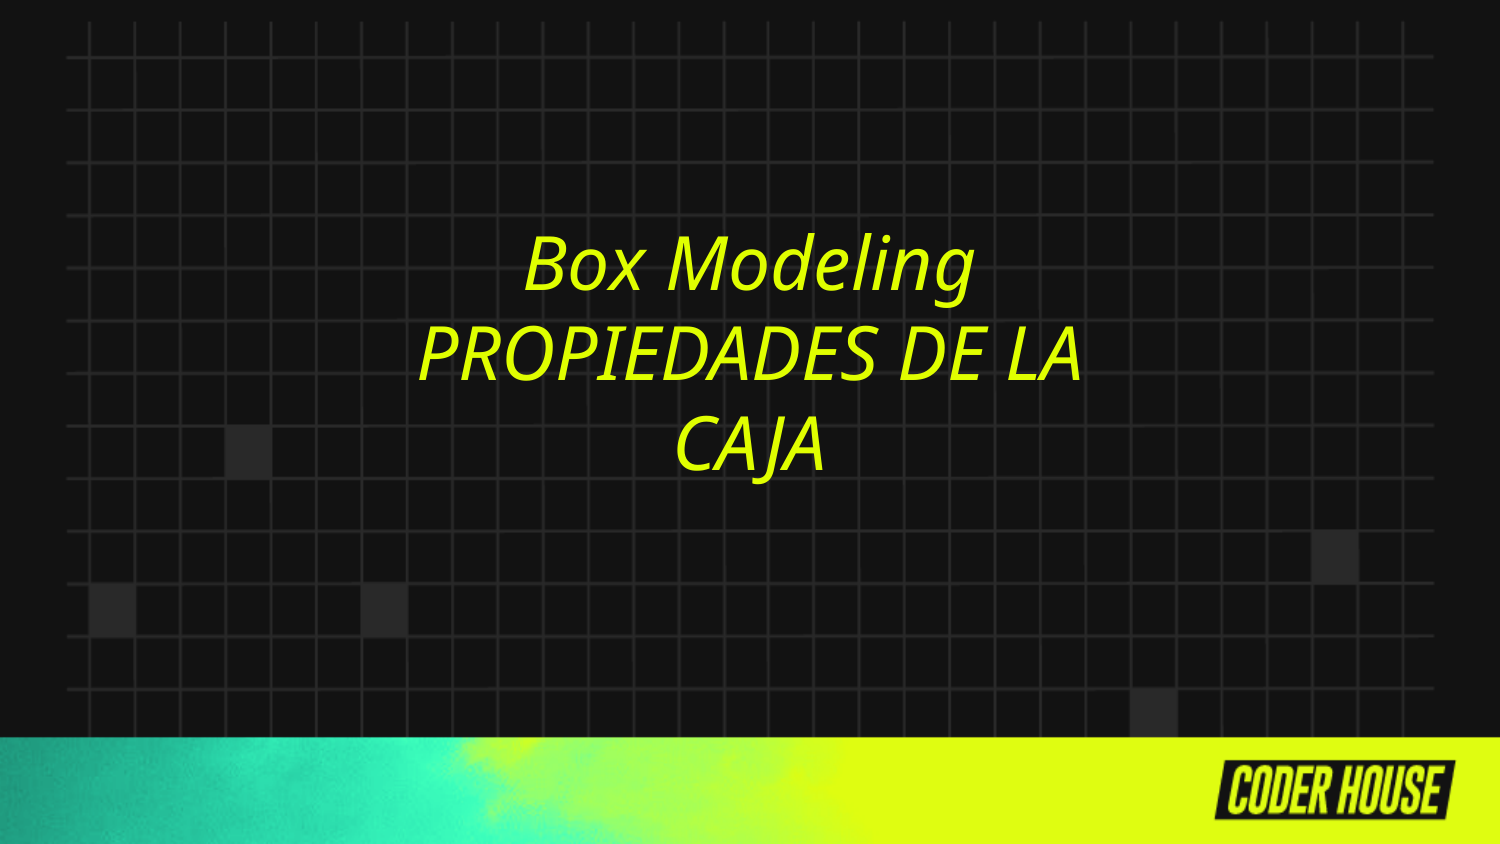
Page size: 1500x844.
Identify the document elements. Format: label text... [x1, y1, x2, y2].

picture [0, 0, 1500, 844]
text_box Box Modeling PROPIEDADES DE LA CAJA [358, 269, 1142, 432]
